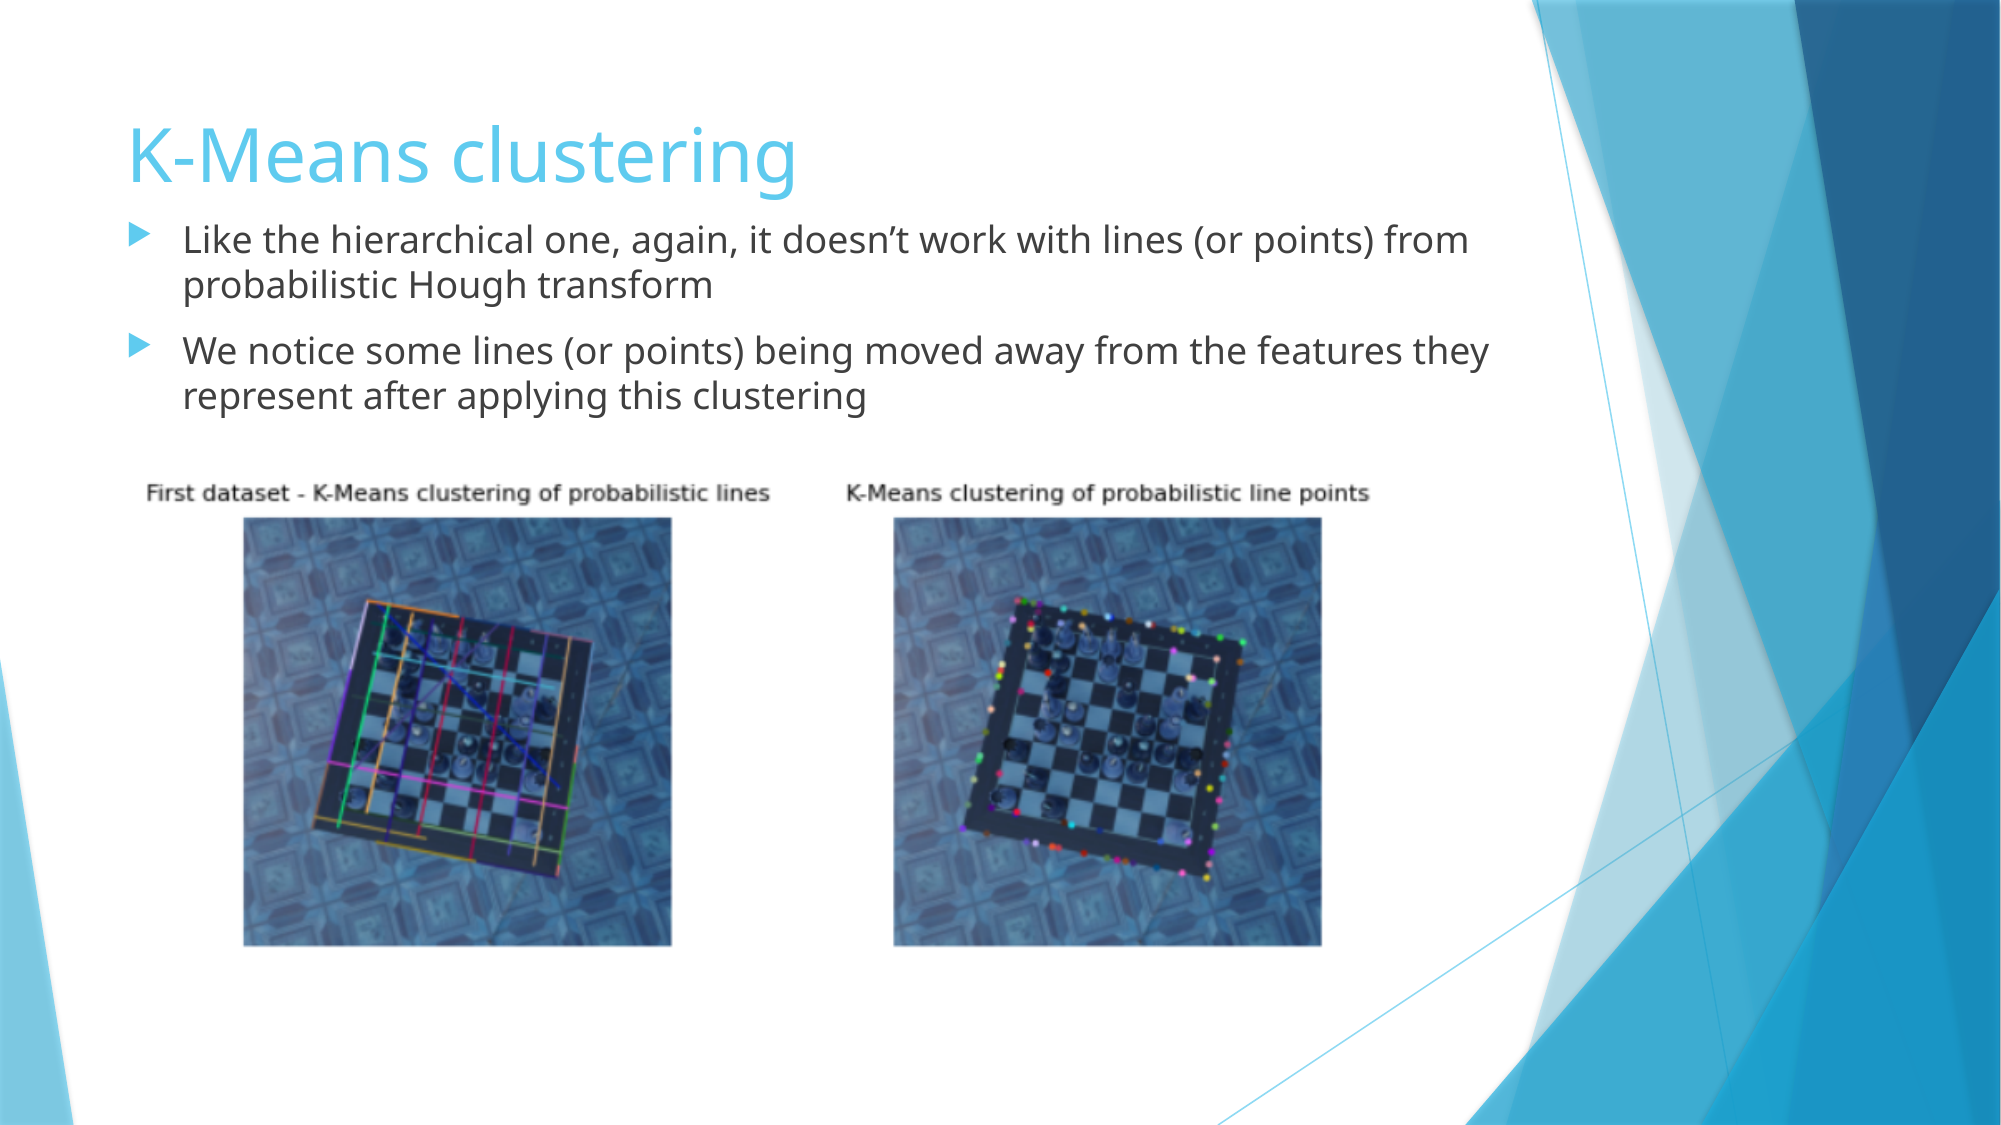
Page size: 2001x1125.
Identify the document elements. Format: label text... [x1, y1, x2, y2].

picture [110, 467, 1432, 954]
title K-Means clustering [111, 99, 1522, 208]
list Like the hierarchical one, again, it doesn’t work with lines (or points) from probabilistic Hough transform We notice some lines (or points) being moved away from the features they represent after applying this clustering [111, 208, 1522, 845]
